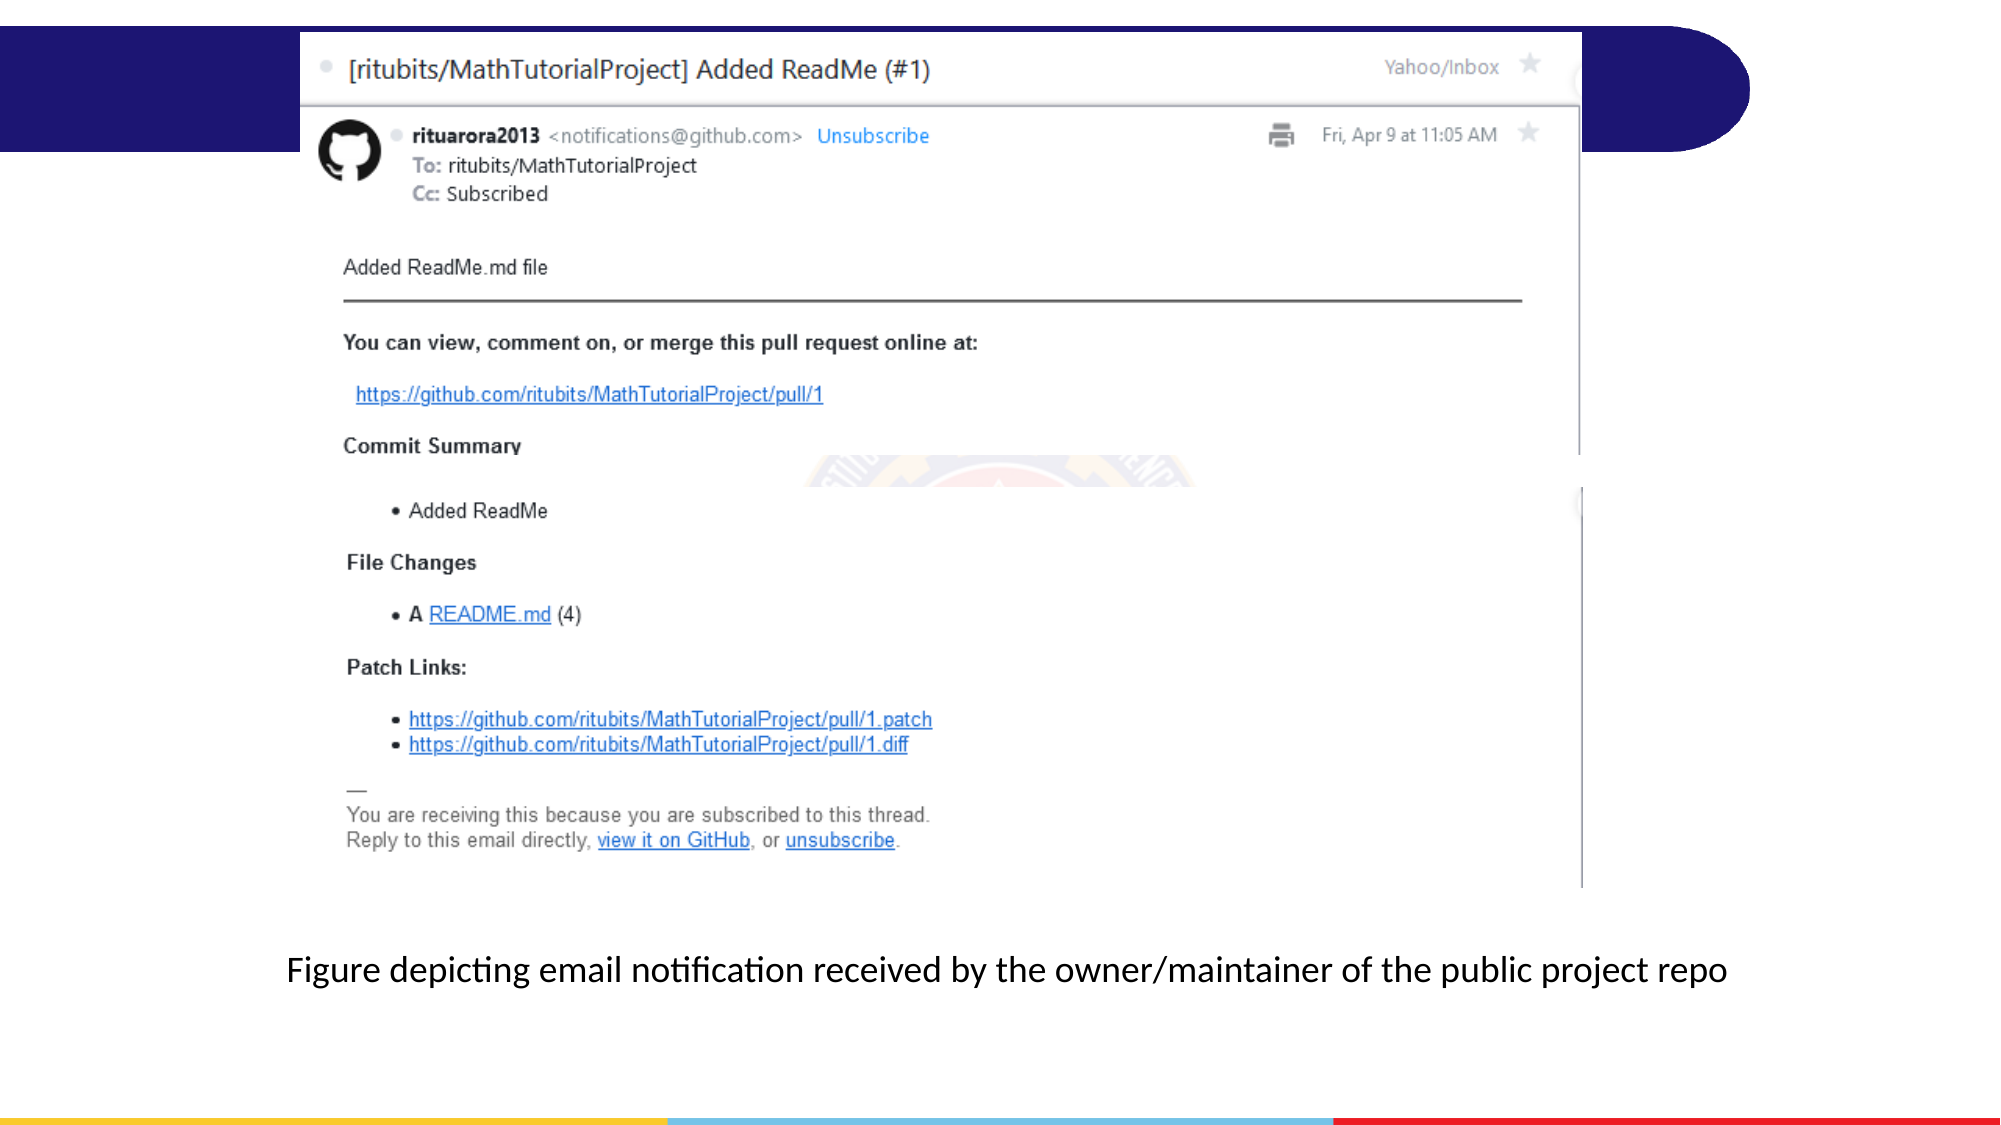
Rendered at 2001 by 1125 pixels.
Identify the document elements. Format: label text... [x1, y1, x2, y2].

picture [299, 487, 1583, 888]
picture [0, 26, 1750, 455]
text_box Figure depicting email notification received by the owner/maintainer of the public project repo [271, 937, 1745, 998]
picture [0, 1118, 2000, 1125]
